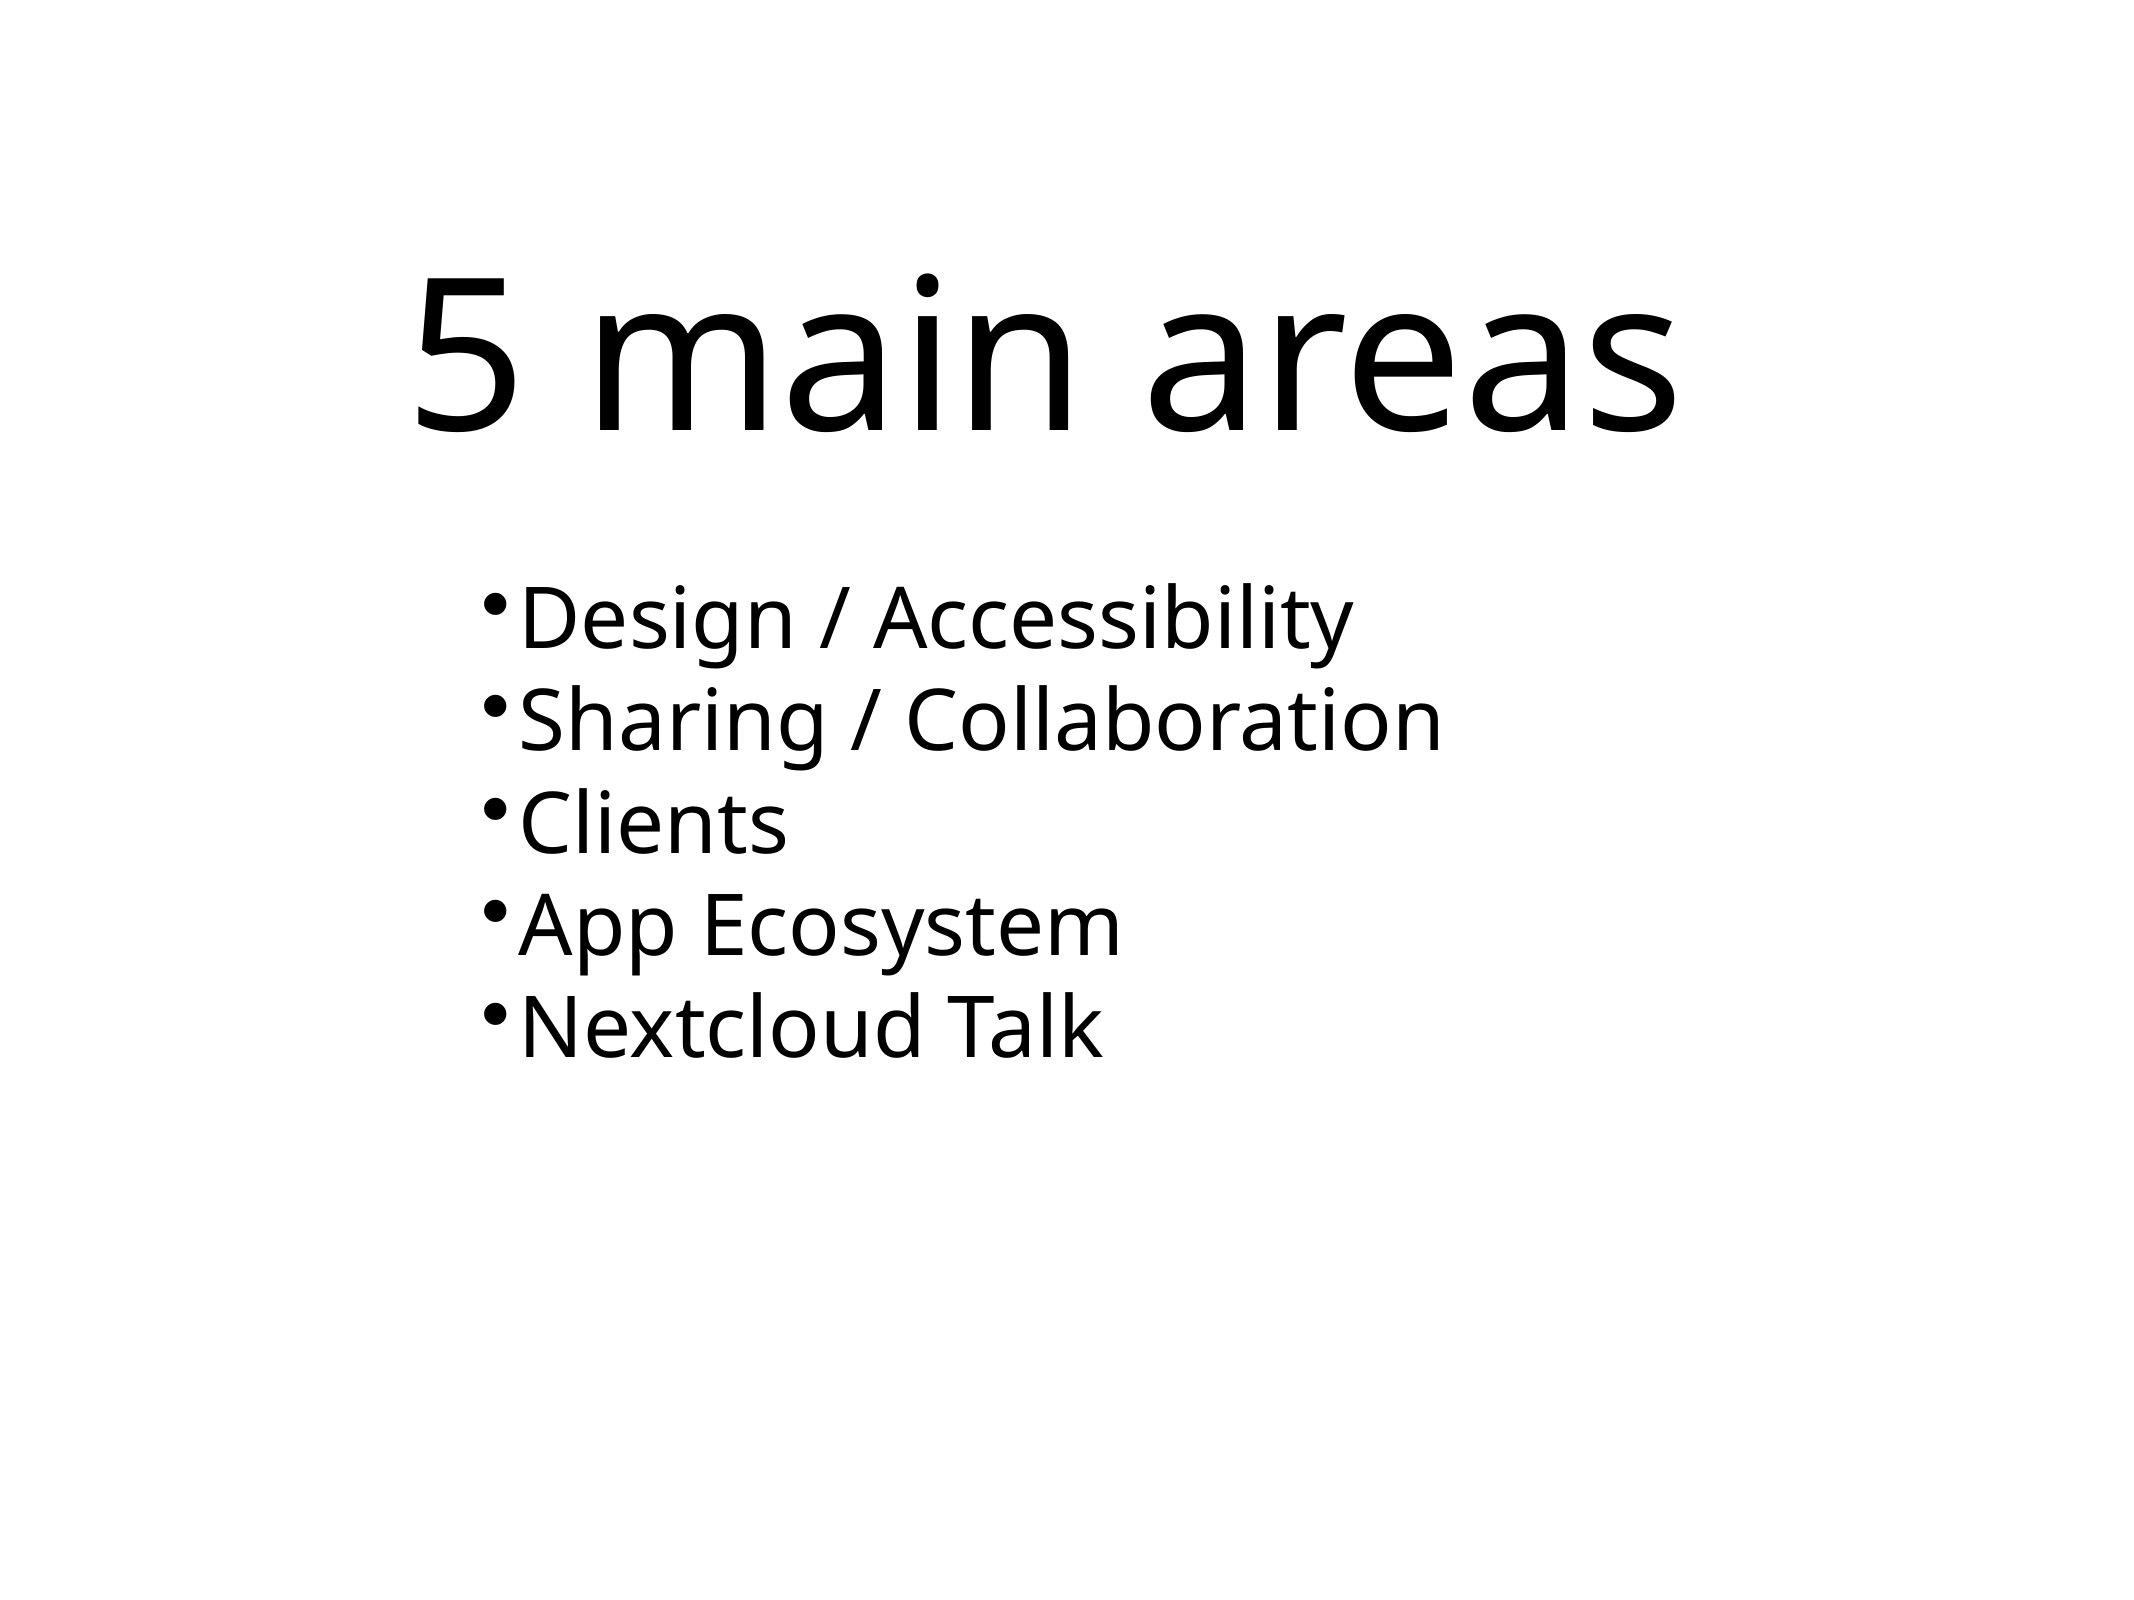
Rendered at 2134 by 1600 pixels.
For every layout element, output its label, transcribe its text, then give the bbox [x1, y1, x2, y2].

text_box 5 main areas [397, 210, 1693, 482]
text_box Design / Accessibility Sharing / Collaboration Clients App Ecosystem Nextcloud Talk [472, 554, 1454, 1083]
